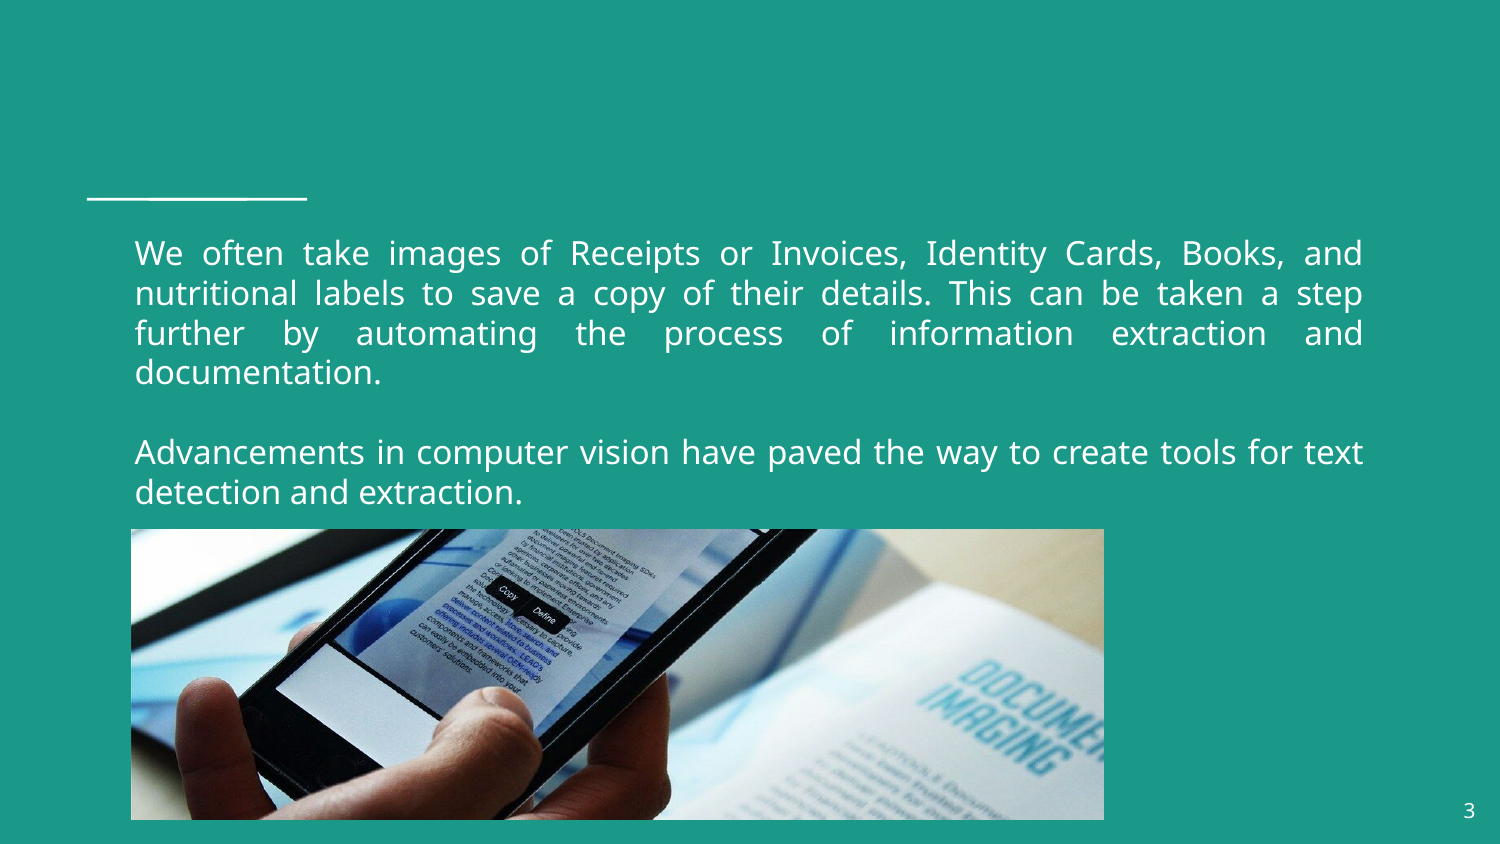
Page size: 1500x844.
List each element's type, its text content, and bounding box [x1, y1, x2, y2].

title We often take images of Receipts or Invoices, Identity Cards, Books, and nutritional labels to save a copy of their details. This can be taken a step further by automating the process of information extraction and documentation. Advancements in computer vision have paved the way to create tools for text detection and extraction. [119, 216, 1381, 642]
slide_number ‹#› [1400, 779, 1491, 844]
picture [130, 529, 1104, 820]
